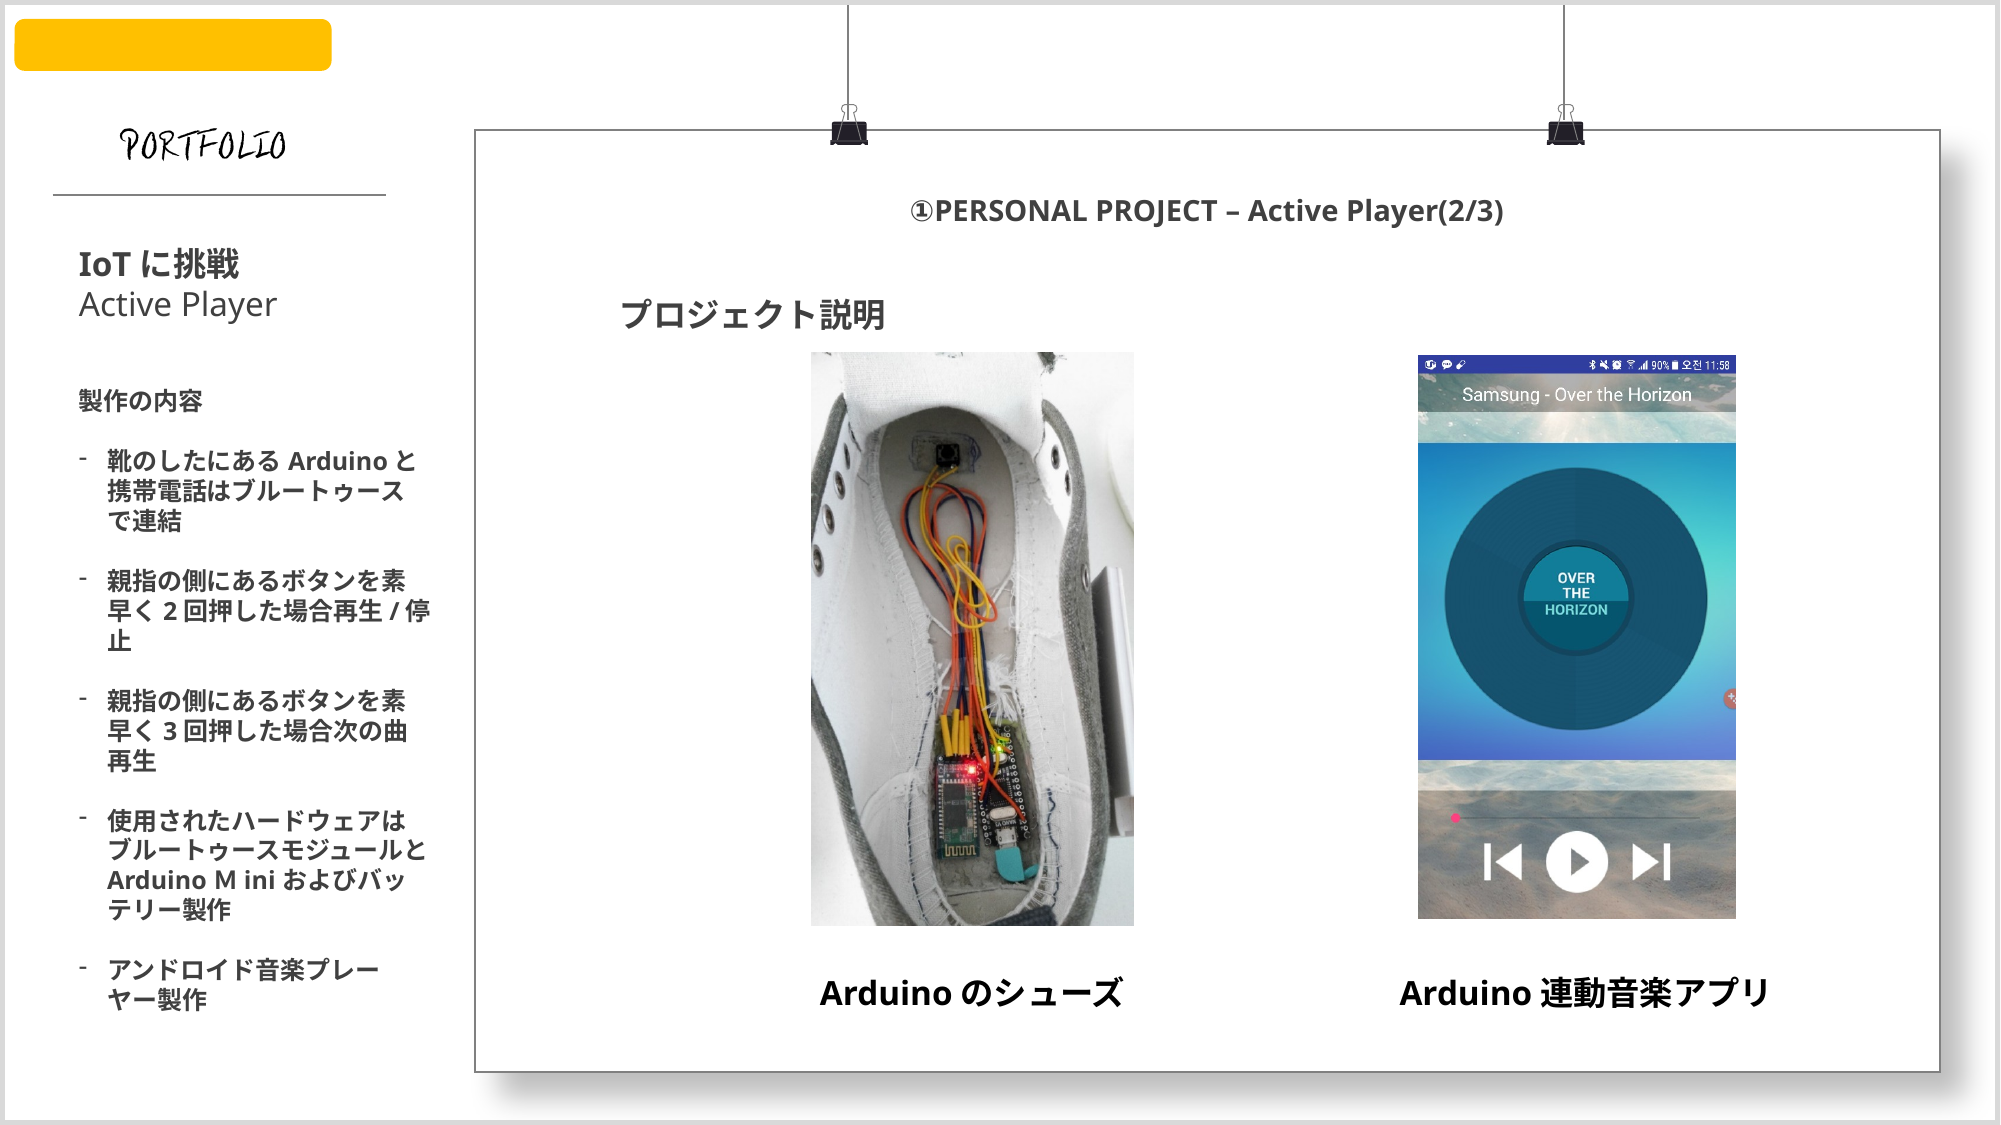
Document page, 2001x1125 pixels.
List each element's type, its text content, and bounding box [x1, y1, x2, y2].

picture [811, 352, 1134, 927]
text_box プロジェクト説明 [605, 286, 1810, 381]
text_box IoTに挑戦 Active Player [64, 235, 446, 331]
picture [113, 116, 296, 171]
text_box Arduinoのシューズ [748, 964, 1197, 1020]
text_box Arduino連動音楽アプリ [1362, 964, 1810, 1020]
picture [1418, 355, 1736, 919]
text_box 製作の内容 靴のしたにあるArduinoと携帯電話はブルートゥースで連結 親指の側にあるボタンを素早く2回押した場合再生/停止 親指の側にあるボタンを素早く3回押した場合次の曲再生 使用されたハードウェアはブルートゥースモジュールとArduinoＭiniおよびバッテリー製作 アンドロイド音楽プレーヤー製作 [64, 378, 446, 1125]
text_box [14, 18, 332, 71]
text_box ①PERSONAL PROJECT – Active Player(2/3) [894, 185, 1520, 235]
